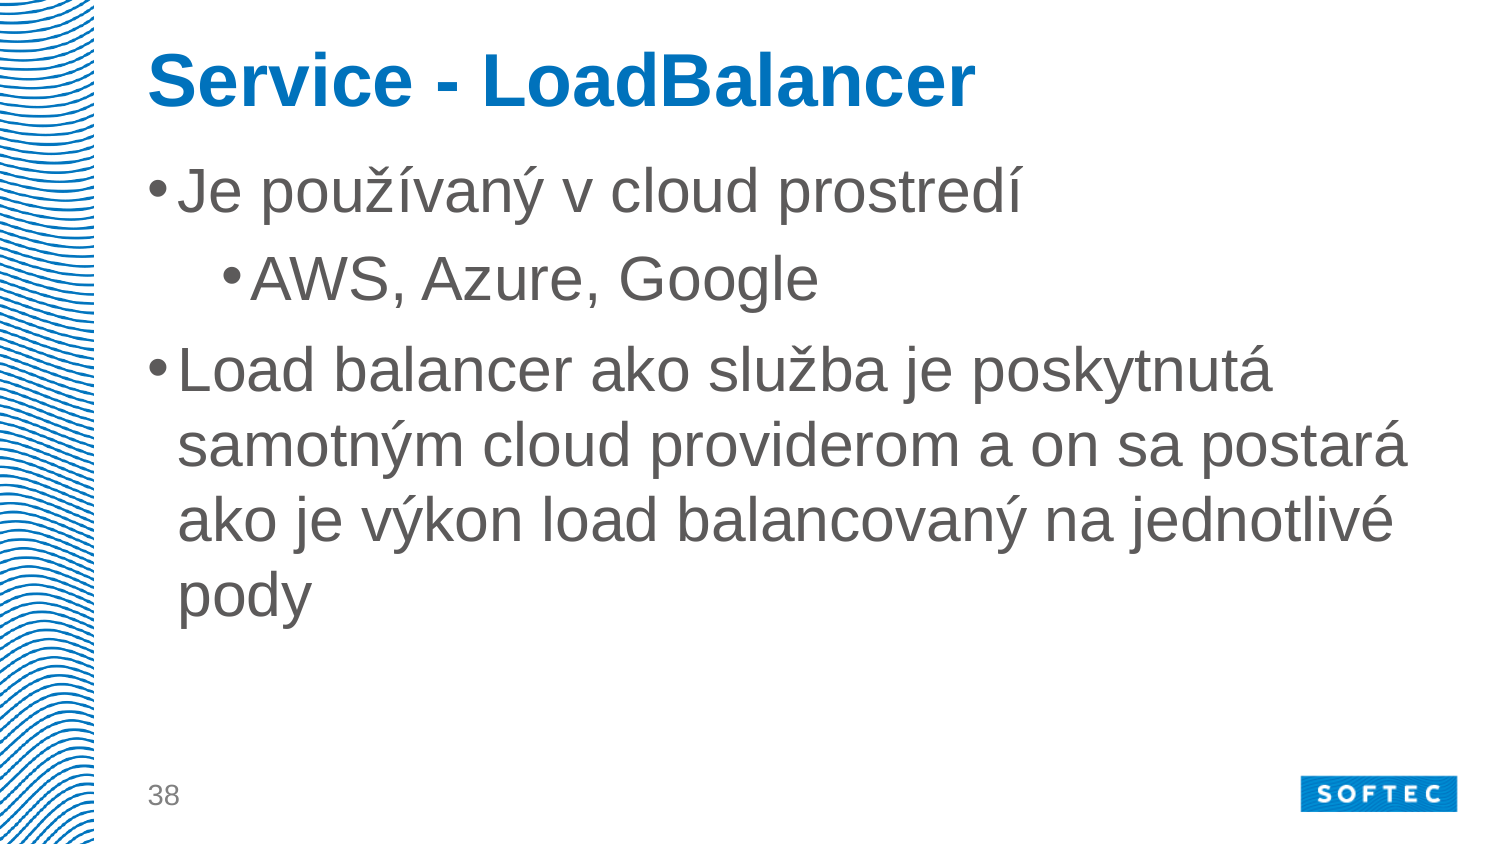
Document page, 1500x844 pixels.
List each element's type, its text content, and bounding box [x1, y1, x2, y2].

picture [1297, 772, 1500, 844]
picture [0, 0, 94, 844]
list Je používaný v cloud prostredí AWS, Azure, Google Load balancer ako služba je poskytnutá samotným cloud providerom a on sa postará ako je výkon load balancovaný na jednotlivé pody [147, 150, 1412, 741]
title Service - LoadBalancer [147, 41, 1412, 124]
